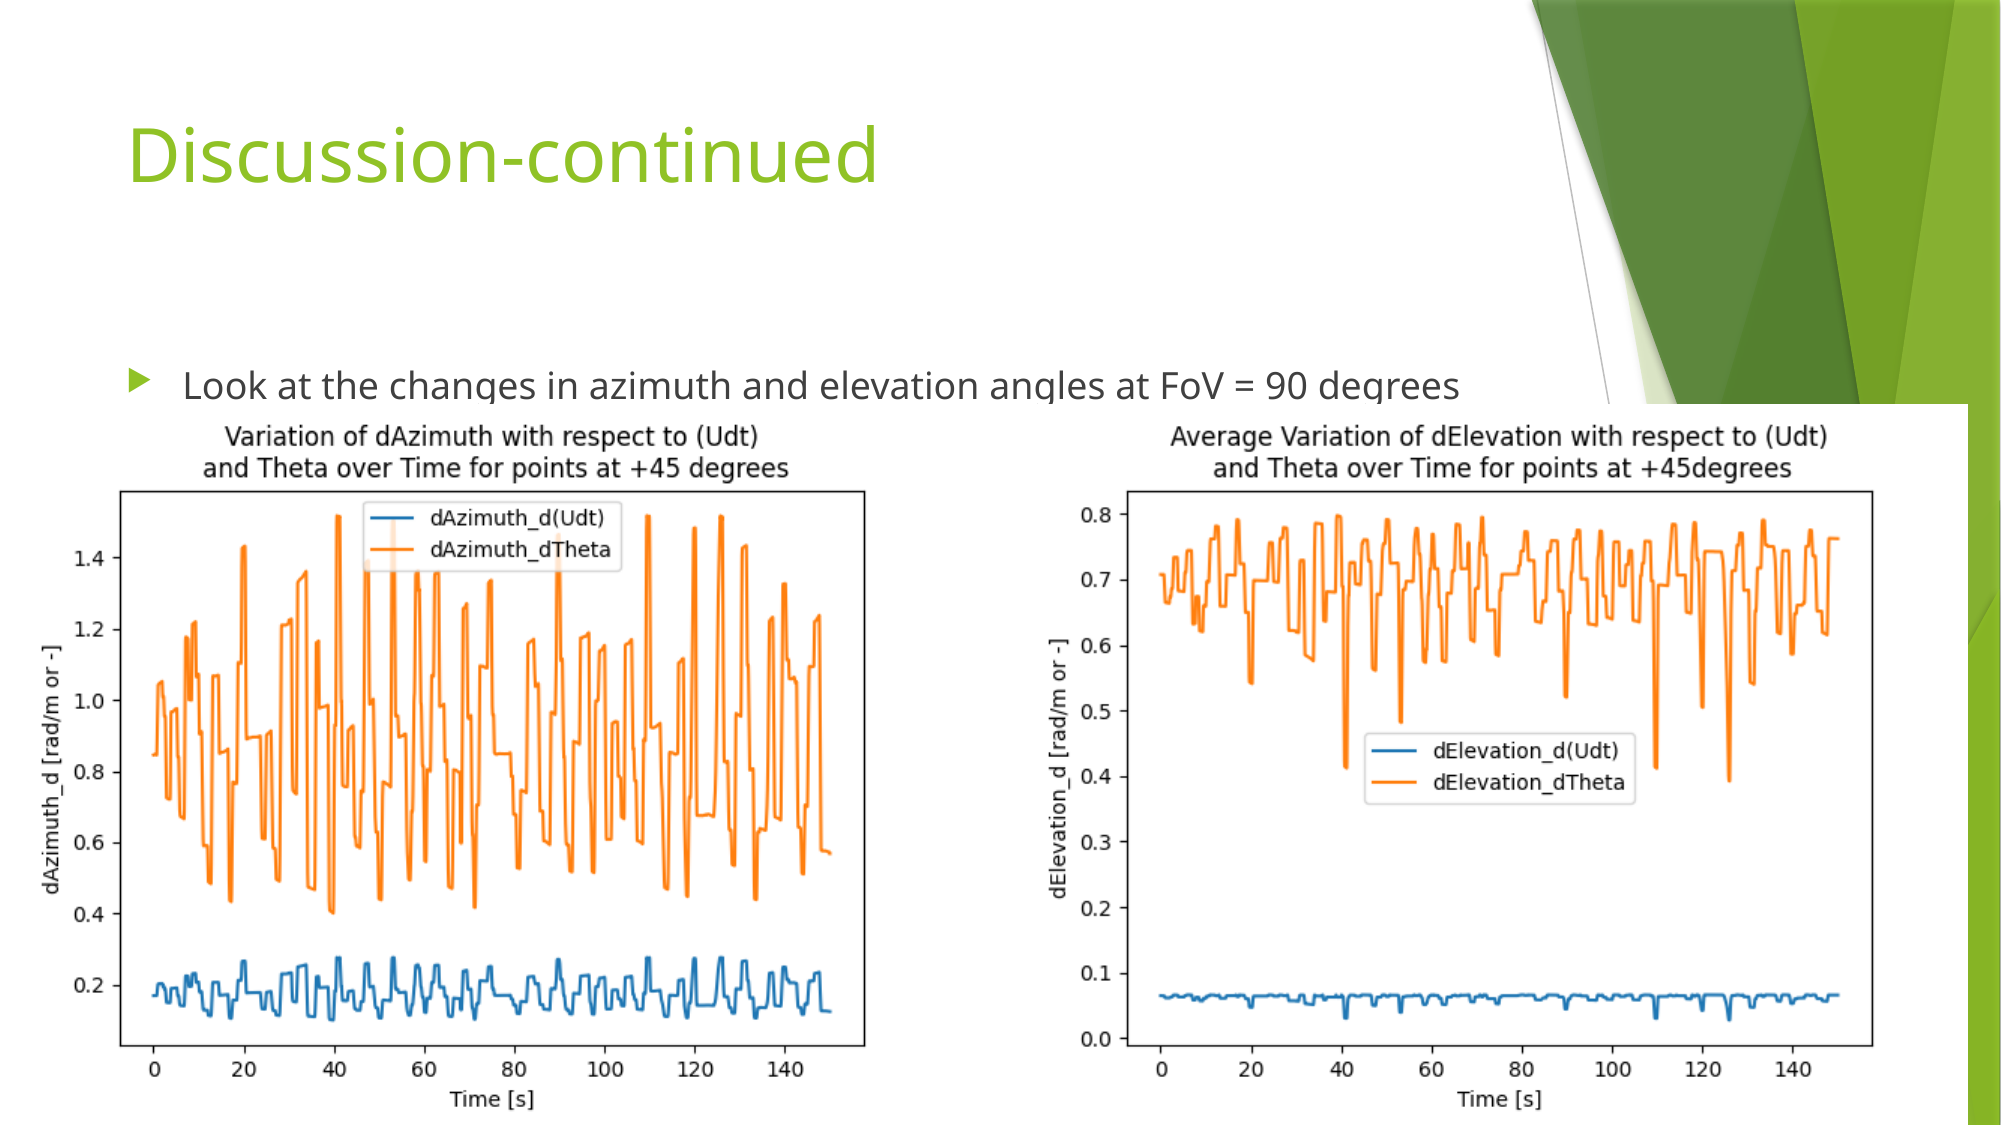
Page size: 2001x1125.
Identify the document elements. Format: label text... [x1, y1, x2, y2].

list Look at the changes in azimuth and elevation angles at FoV = 90 degrees [111, 354, 1522, 992]
picture [0, 404, 961, 1125]
picture [1006, 404, 1968, 1125]
title Discussion-continued [111, 99, 1522, 317]
